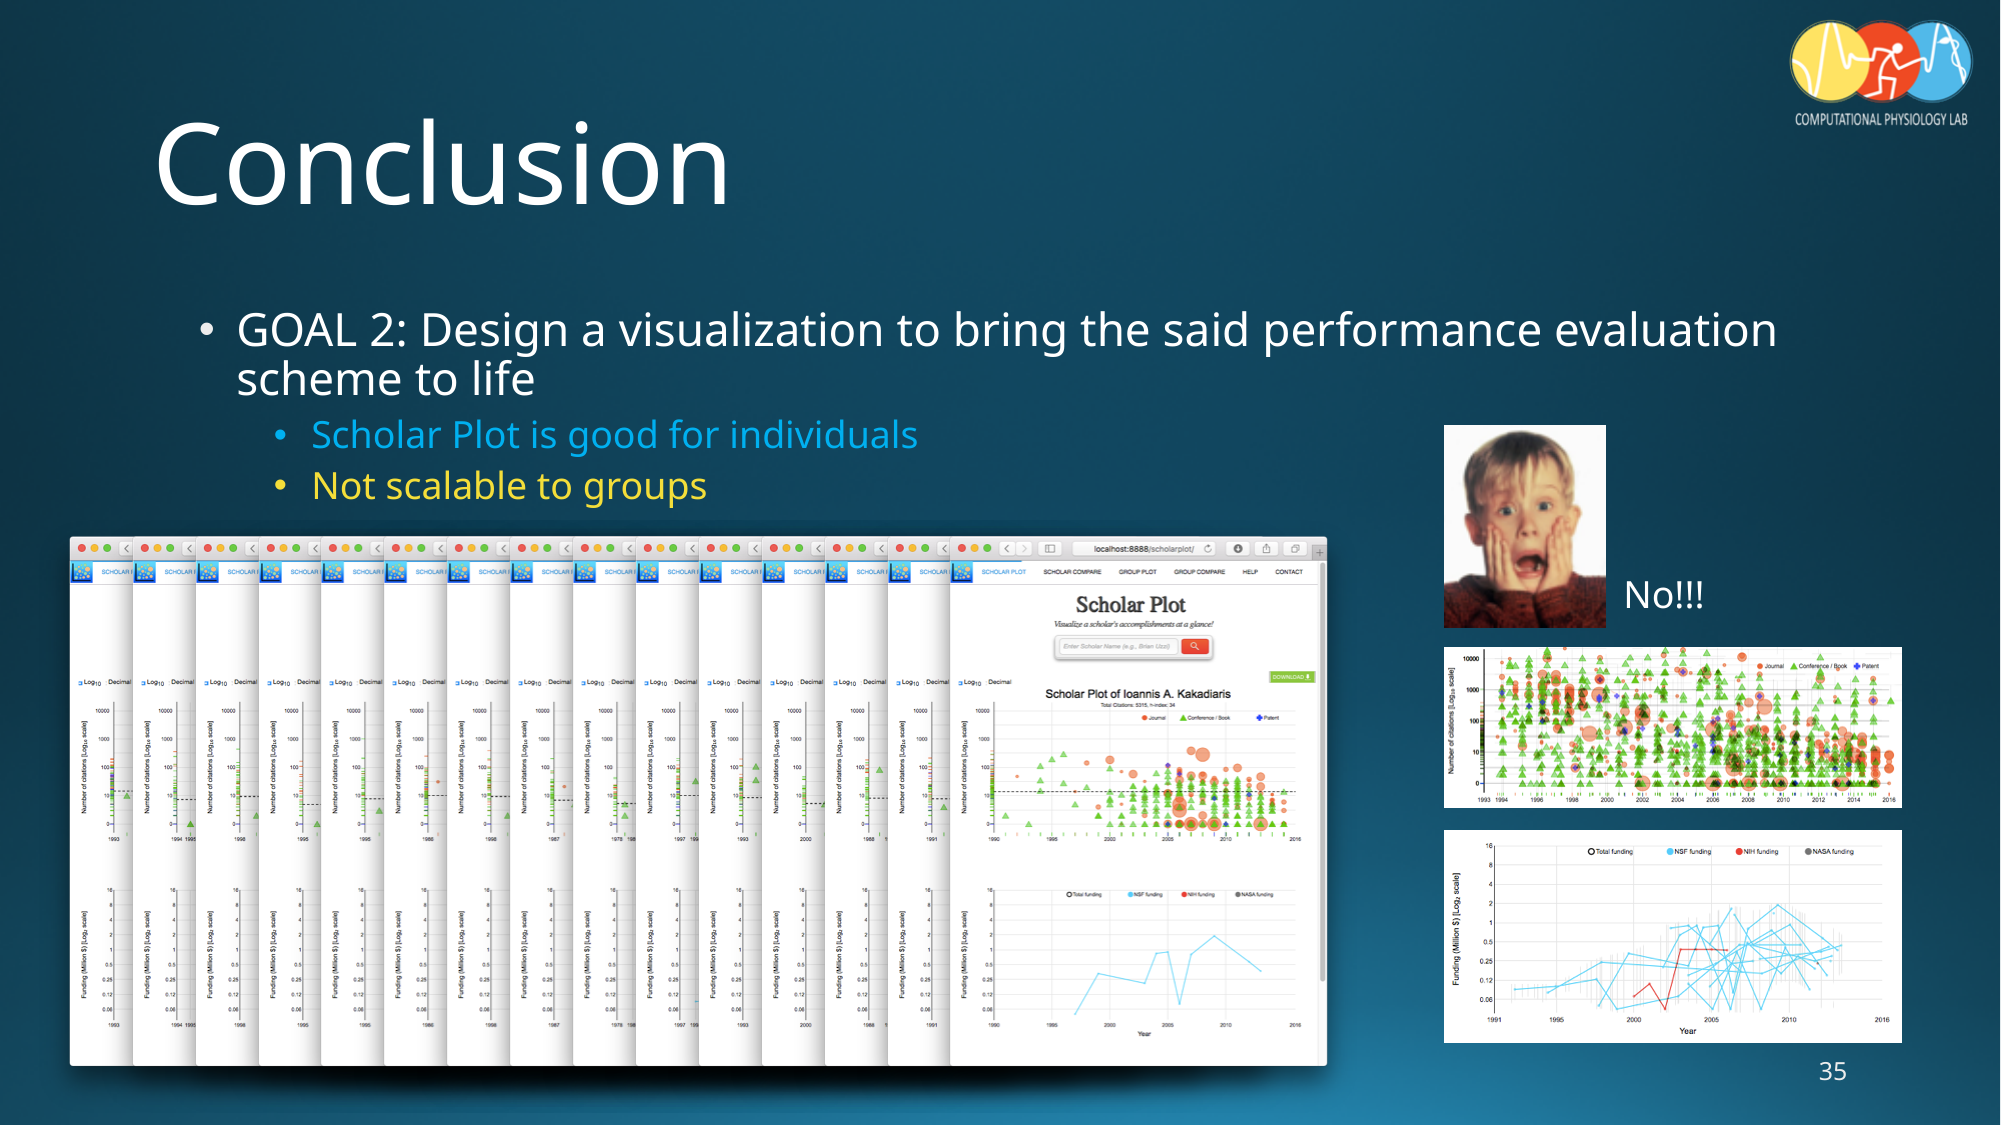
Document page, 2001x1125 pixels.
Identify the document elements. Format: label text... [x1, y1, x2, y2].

list GOAL 2: Design a visualization to bring the said performance evaluation scheme to life Scholar Plot is good for individuals Not scalable to groups [183, 299, 1863, 1097]
picture [0, 0, 2001, 1125]
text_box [1444, 425, 1902, 1043]
title Conclusion [137, 59, 1863, 278]
slide_number 35 [1412, 1042, 1863, 1103]
